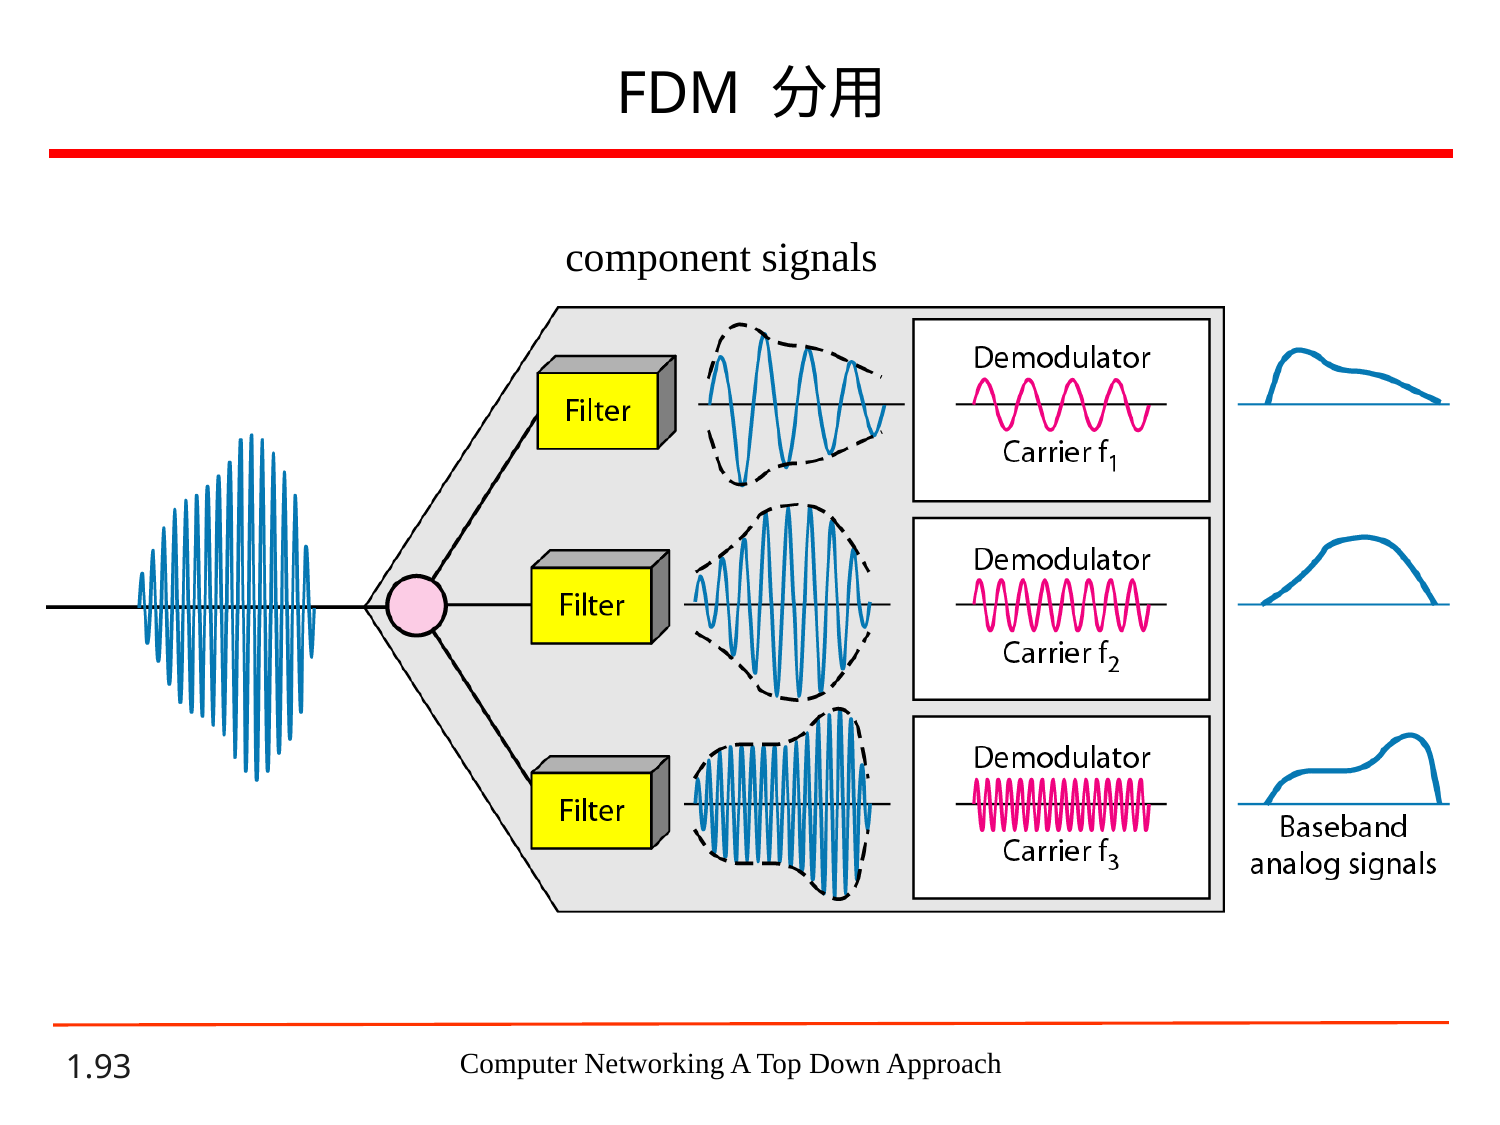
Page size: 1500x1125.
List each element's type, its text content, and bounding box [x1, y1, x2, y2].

picture [46, 306, 1451, 913]
text_box component signals [550, 222, 973, 288]
title FDM 分用 [51, 33, 1452, 148]
